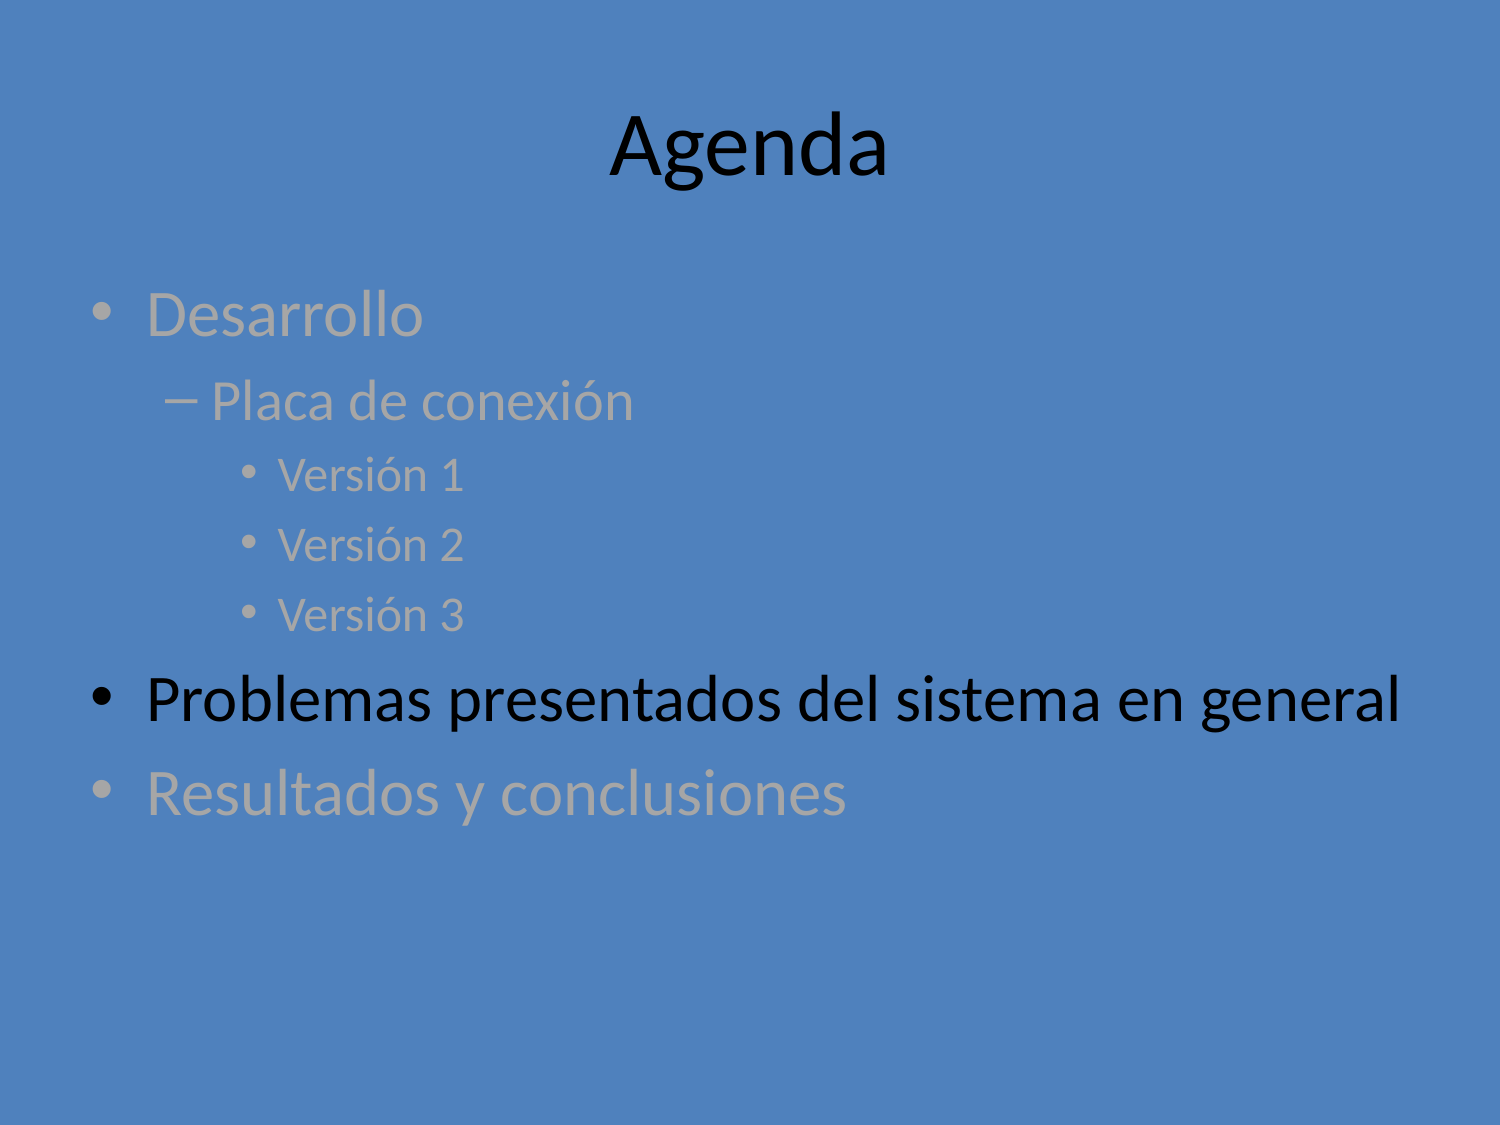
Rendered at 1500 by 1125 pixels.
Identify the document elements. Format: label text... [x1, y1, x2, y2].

list Desarrollo Placa de conexión Versión 1 Versión 2 Versión 3 Problemas presentados del sistema en general Resultados y conclusiones [75, 262, 1425, 1005]
title Agenda [75, 45, 1425, 233]
